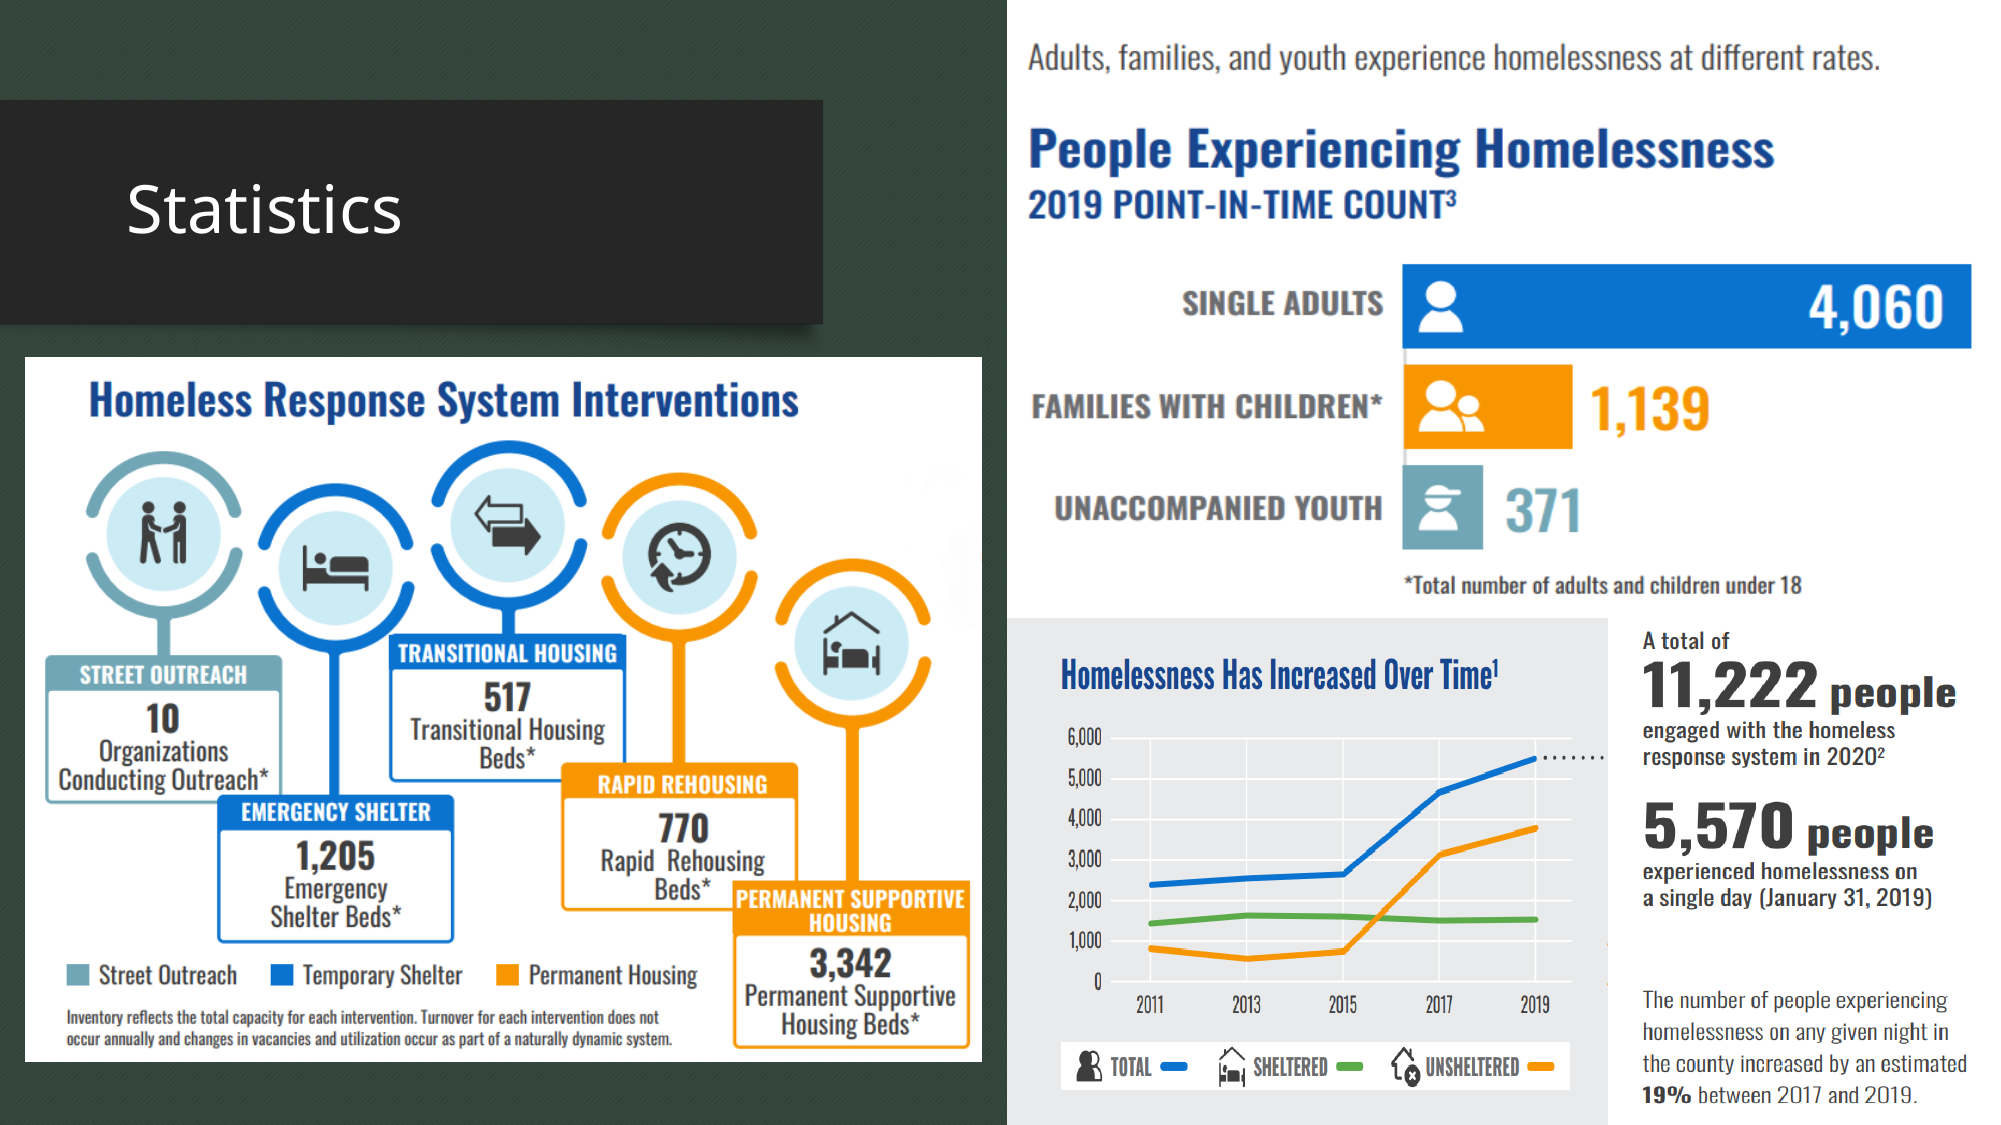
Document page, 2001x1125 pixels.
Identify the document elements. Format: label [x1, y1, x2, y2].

picture [1007, 0, 2000, 1125]
picture [0, 322, 982, 1063]
text_box [0, 0, 1007, 1125]
